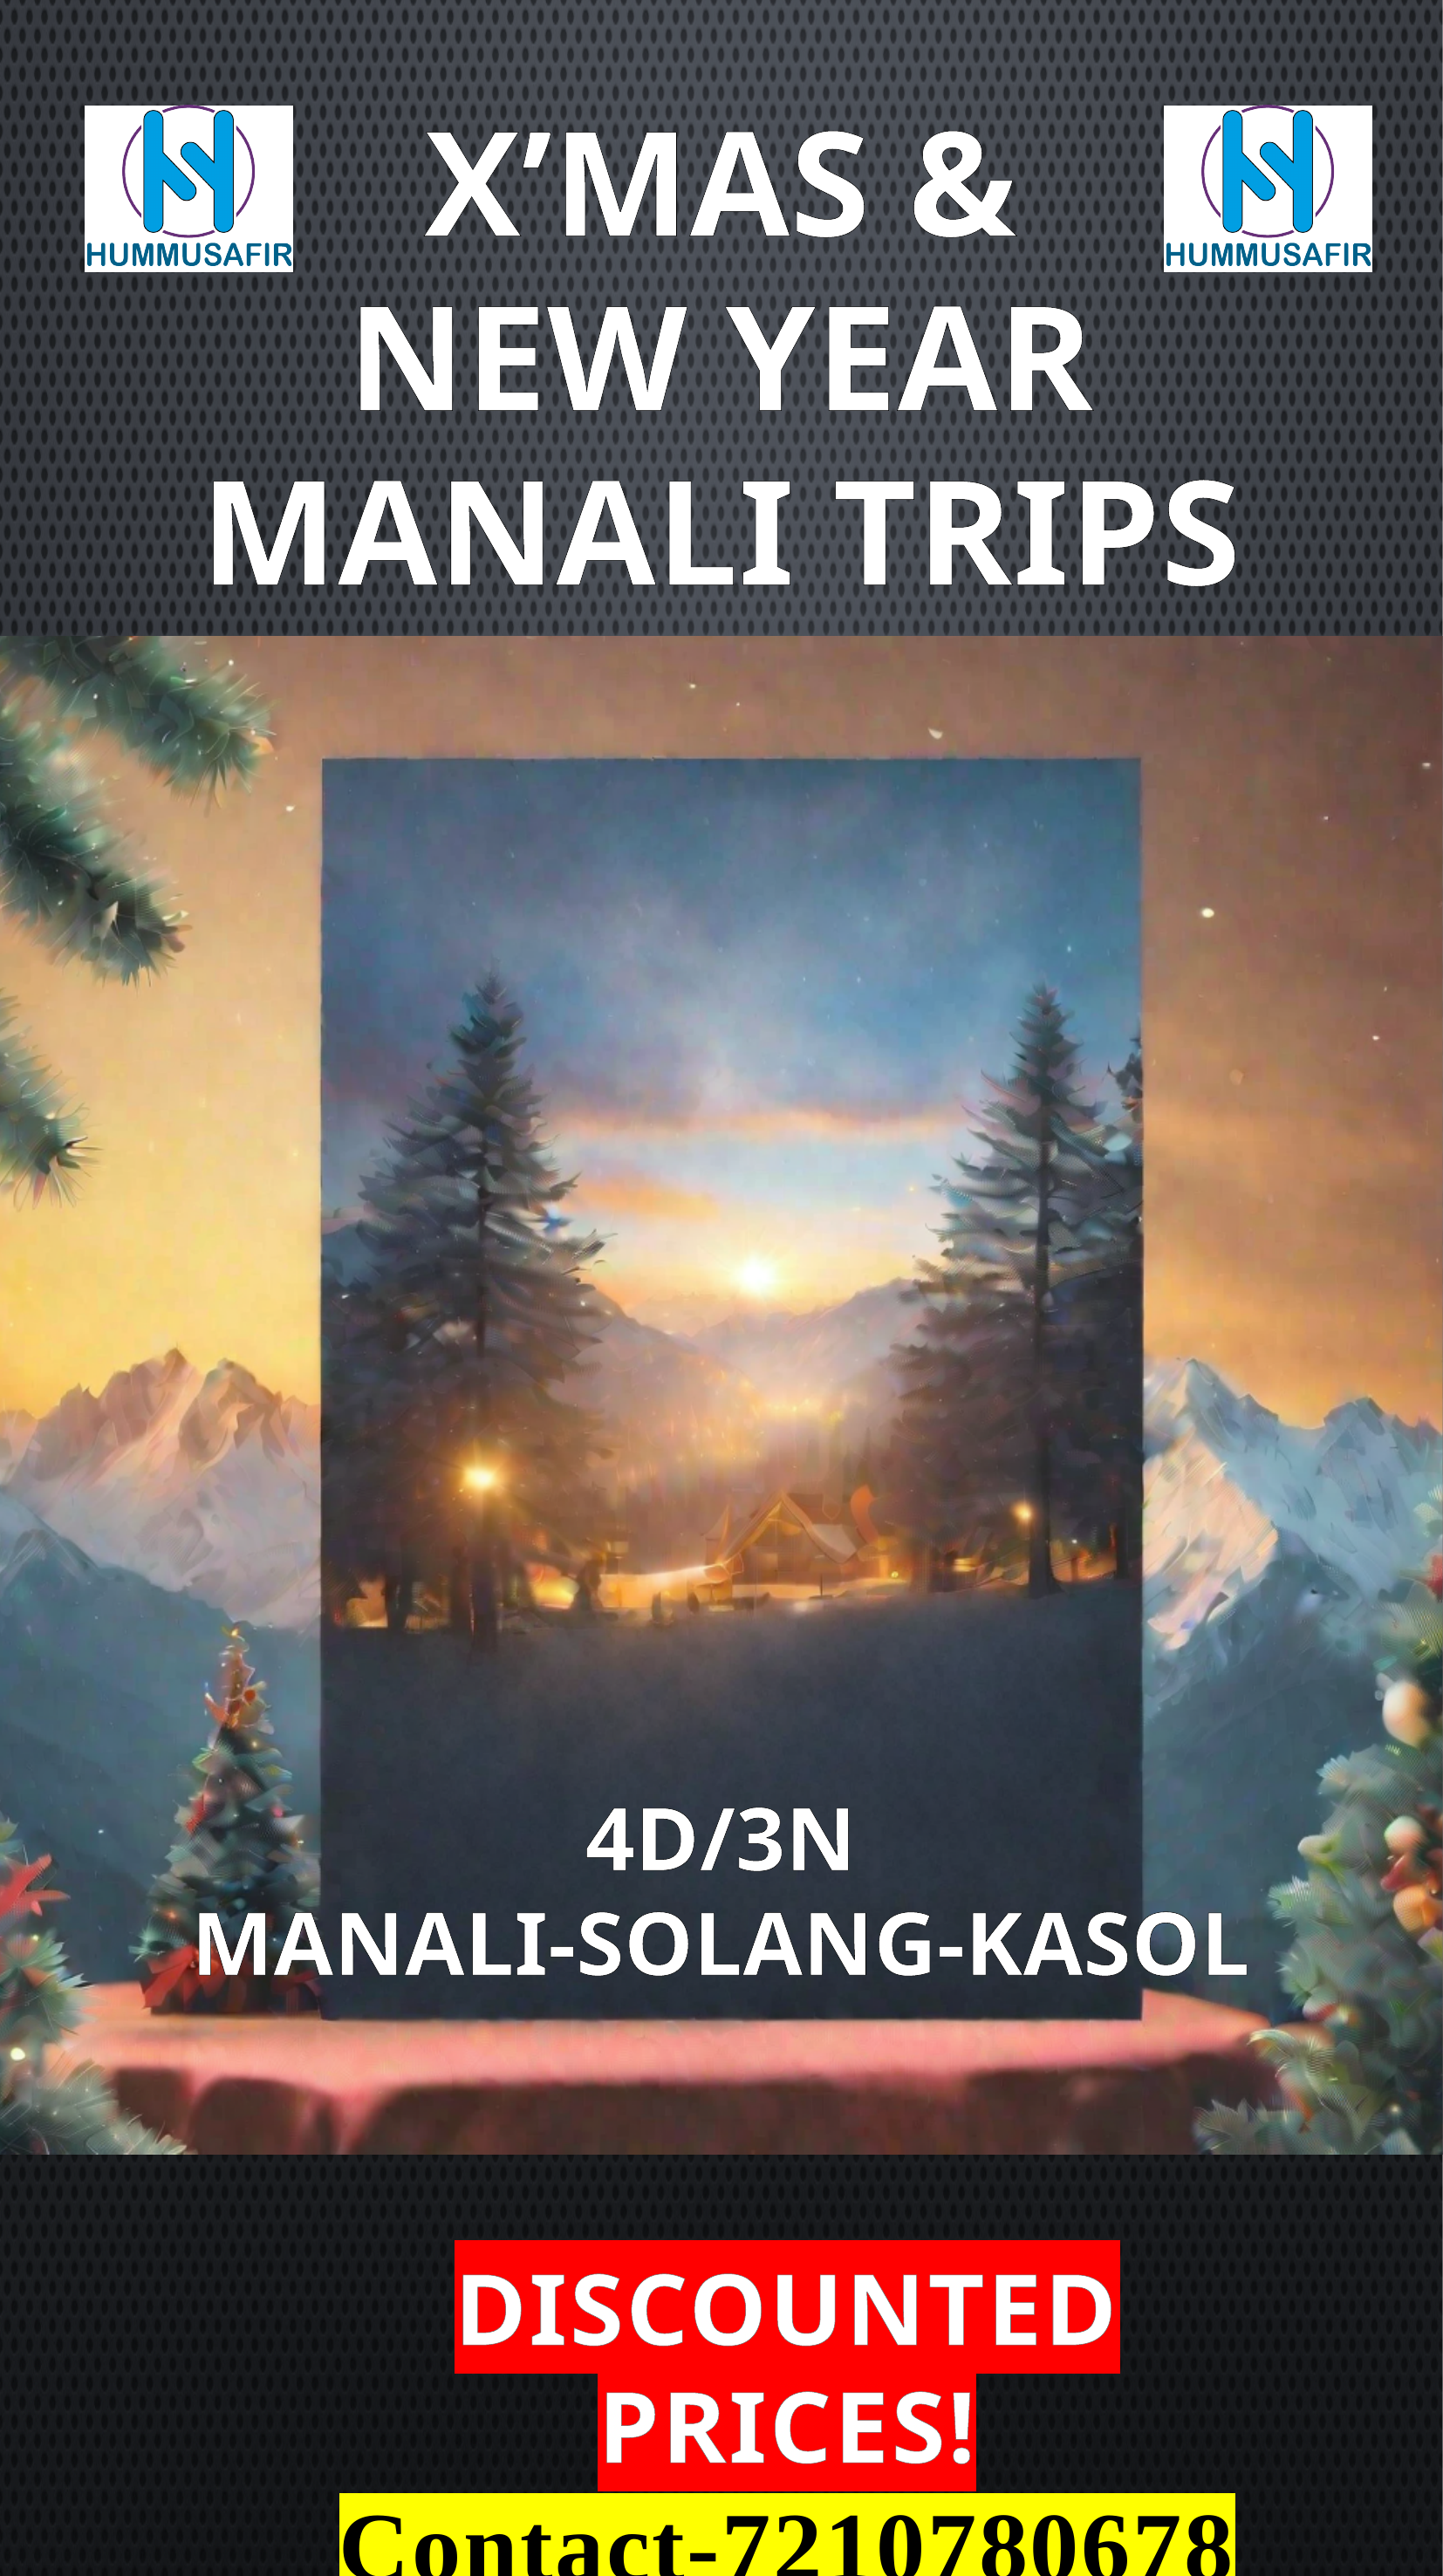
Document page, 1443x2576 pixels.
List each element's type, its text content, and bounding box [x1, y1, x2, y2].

picture [1164, 105, 1373, 272]
picture [85, 105, 294, 272]
picture [0, 636, 1443, 2156]
text_box X’MAS & NEW YEAR MANALI TRIPS [0, 73, 1443, 632]
text_box DISCOUNTED PRICES! Contact-7210780678 [222, 2229, 1353, 2576]
